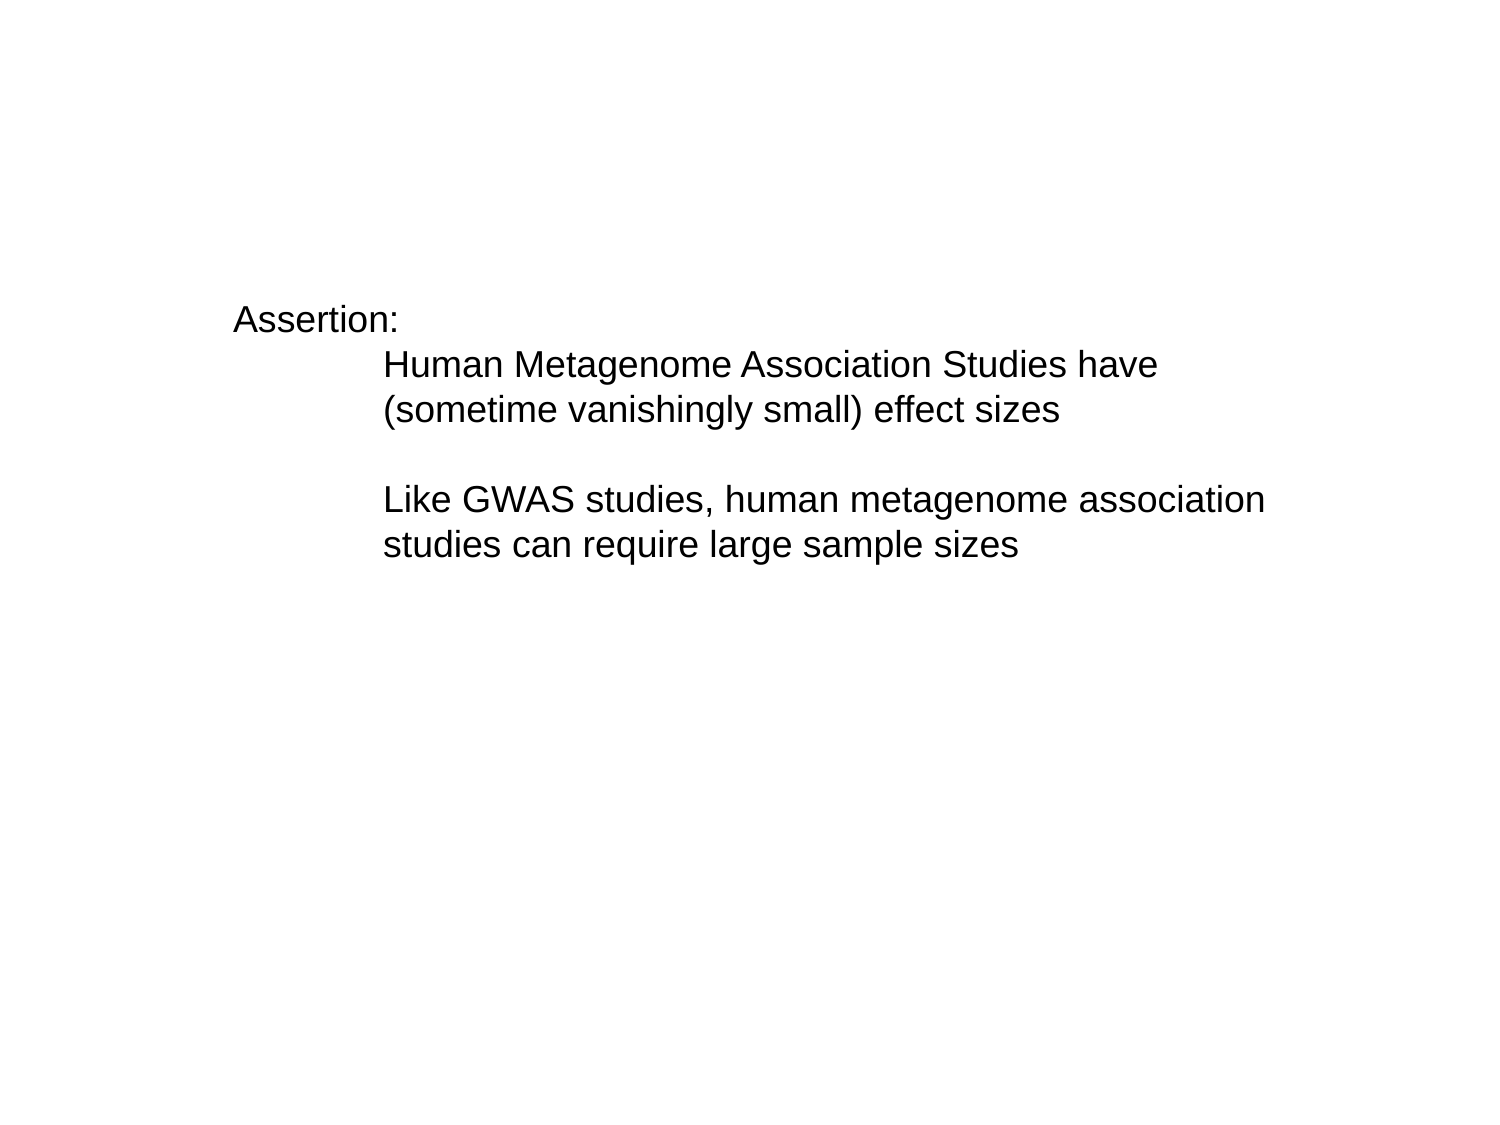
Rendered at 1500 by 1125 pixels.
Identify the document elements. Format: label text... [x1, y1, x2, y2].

text_box Assertion: Human Metagenome Association Studies have (sometime vanishingly small) effect sizes Like GWAS studies, human metagenome association studies can require large sample sizes [218, 287, 1292, 573]
